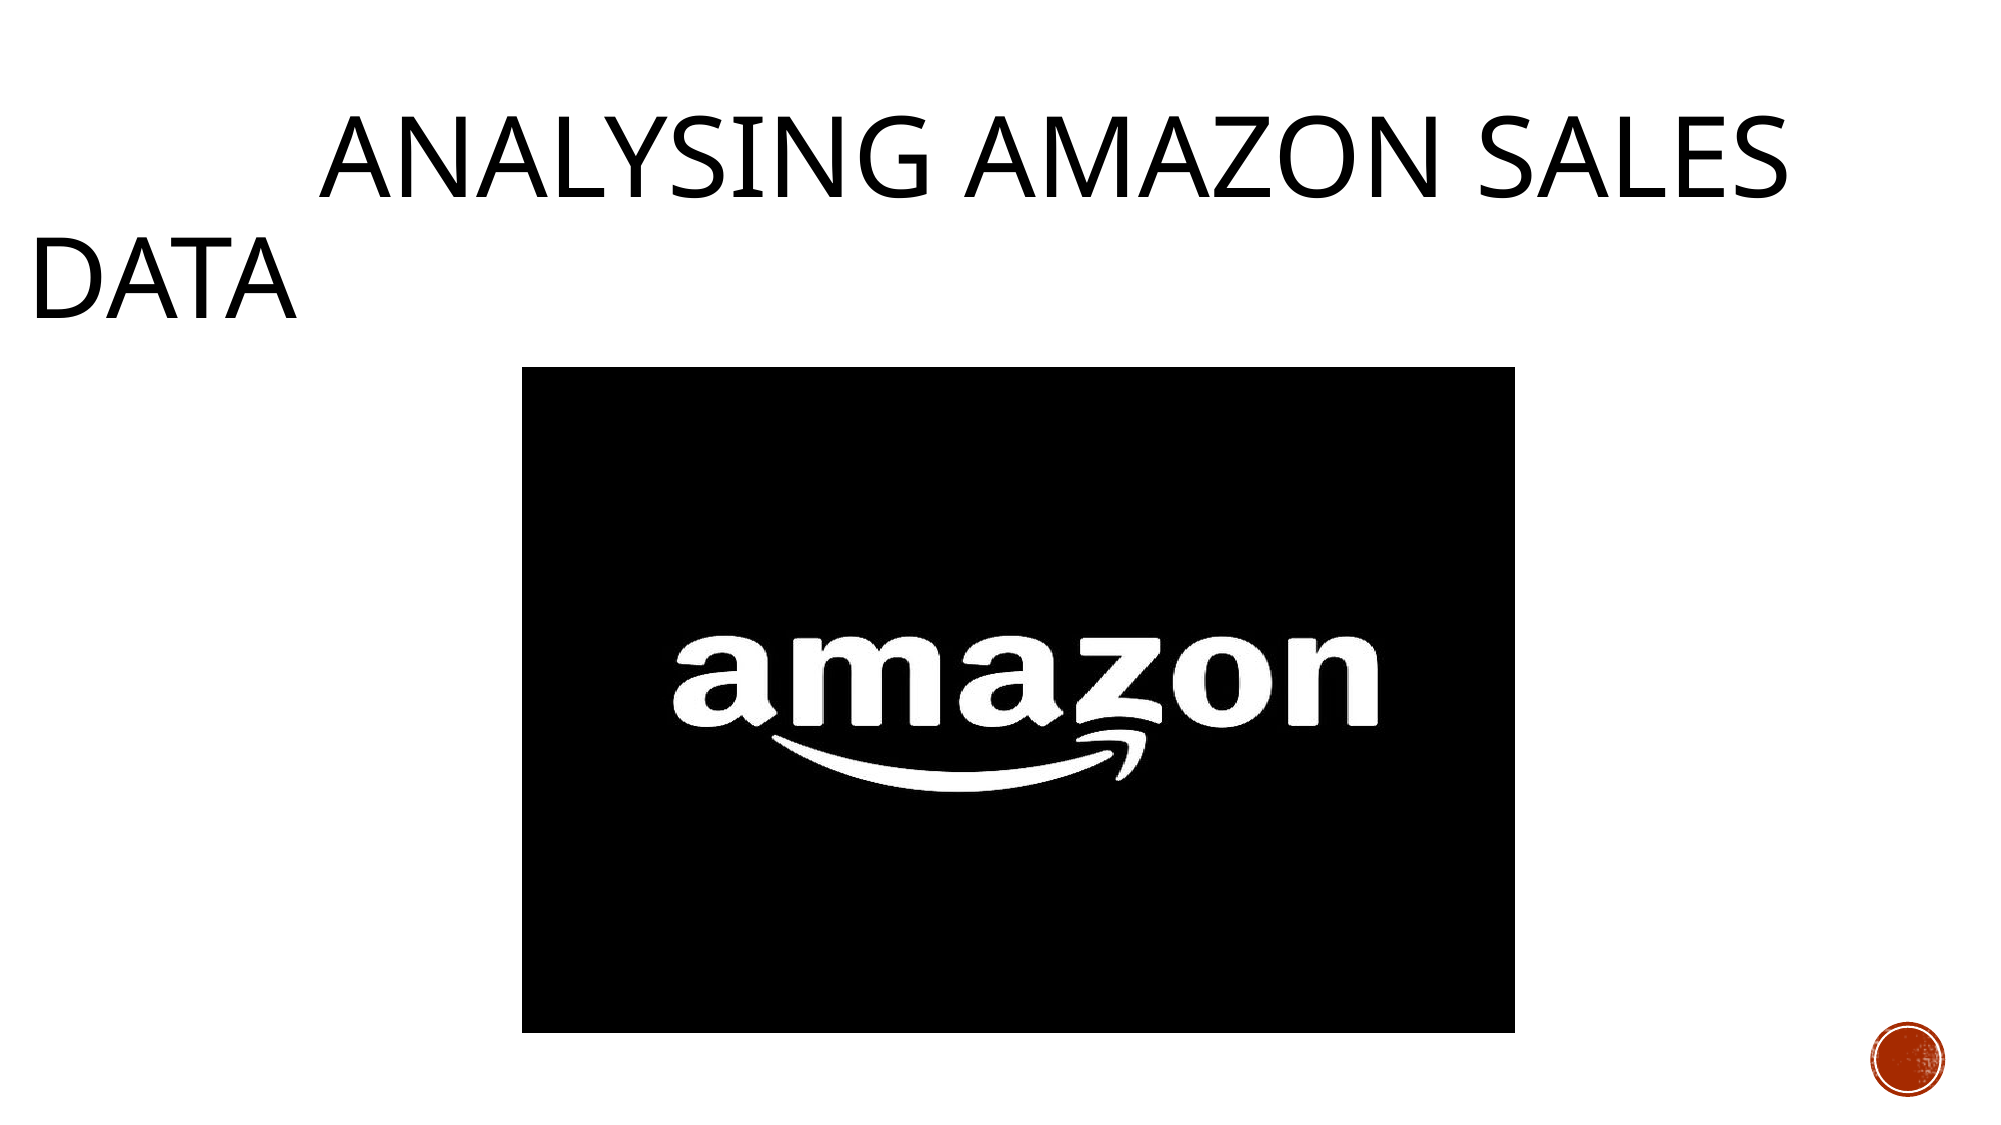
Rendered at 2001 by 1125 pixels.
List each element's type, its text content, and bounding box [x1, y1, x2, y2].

title analysing amazon sales data [11, 0, 1955, 444]
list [525, 371, 1513, 1030]
